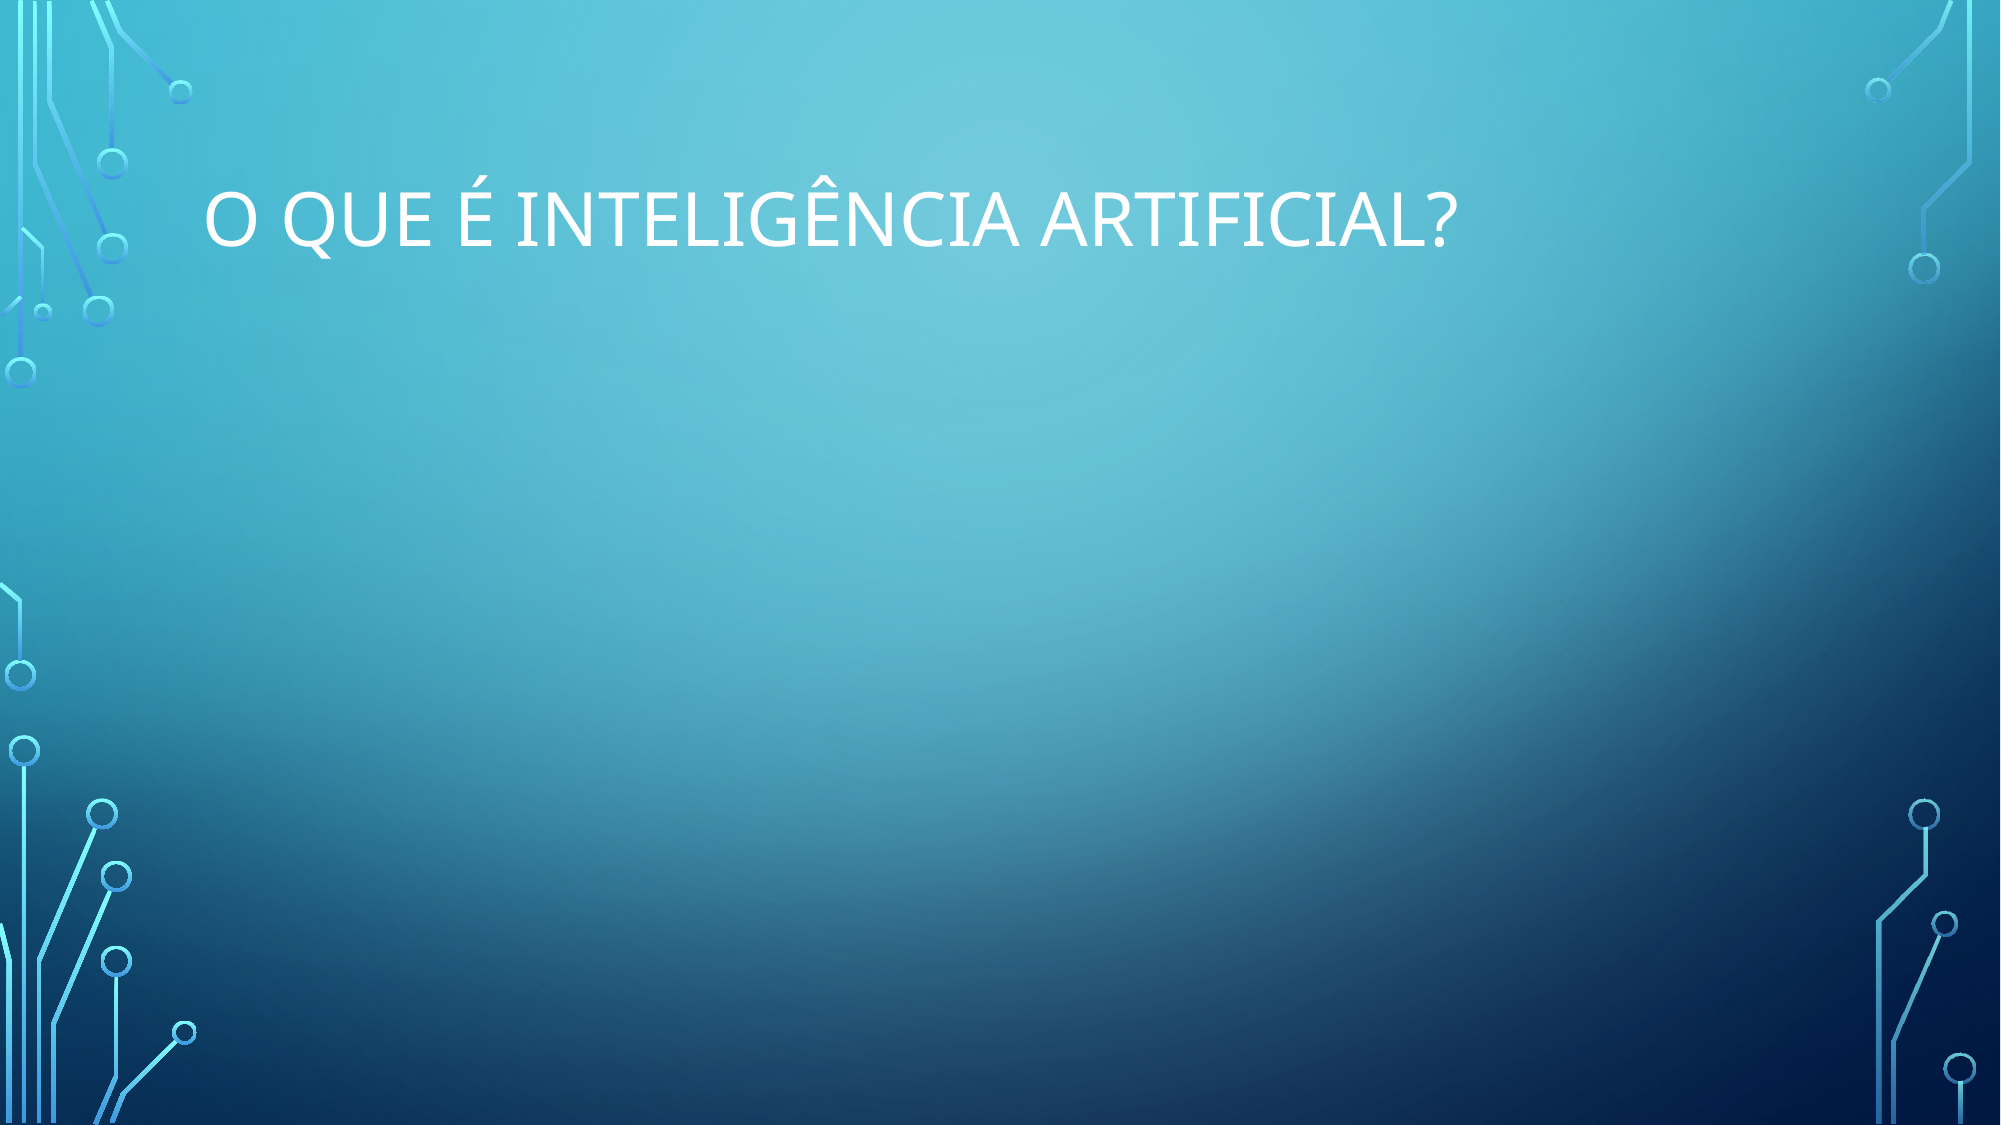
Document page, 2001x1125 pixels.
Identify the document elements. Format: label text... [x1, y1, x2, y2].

title O que é inteligência Artificial? [187, 101, 1813, 344]
